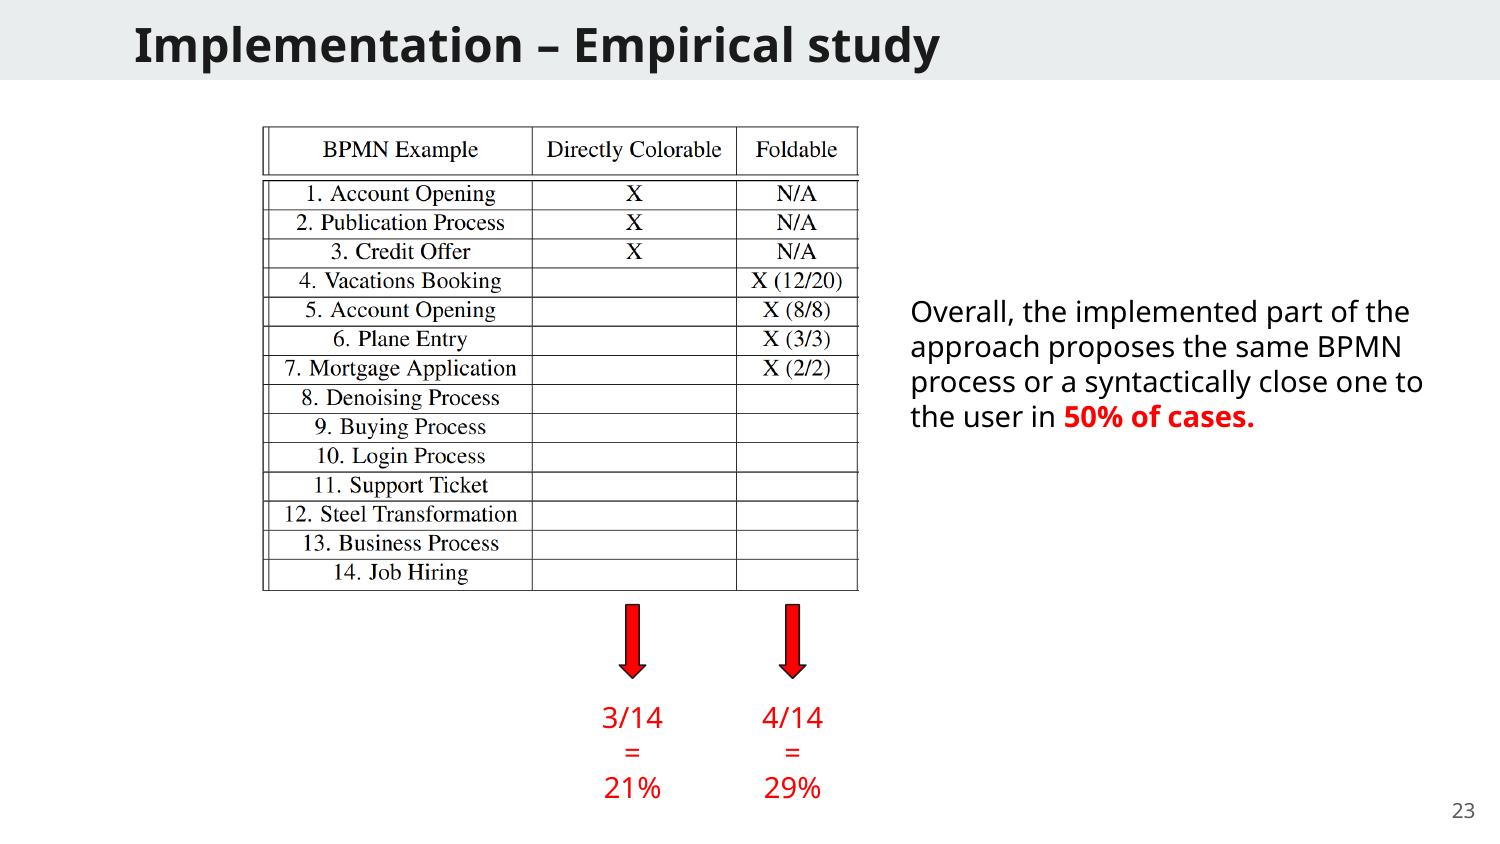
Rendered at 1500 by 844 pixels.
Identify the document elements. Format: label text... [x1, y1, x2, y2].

text_box [619, 604, 646, 679]
text_box 4/14 = 29% [690, 684, 896, 820]
picture [258, 124, 860, 593]
title Implementation – Empirical study [119, 0, 1381, 88]
text_box 3/14 = 21% [529, 684, 690, 820]
text_box [779, 604, 806, 679]
text_box Overall, the implemented part of the approach proposes the same BPMN process or a syntactically close one to the user in 50% of cases. [895, 278, 1441, 449]
slide_number ‹#› [1400, 779, 1491, 844]
